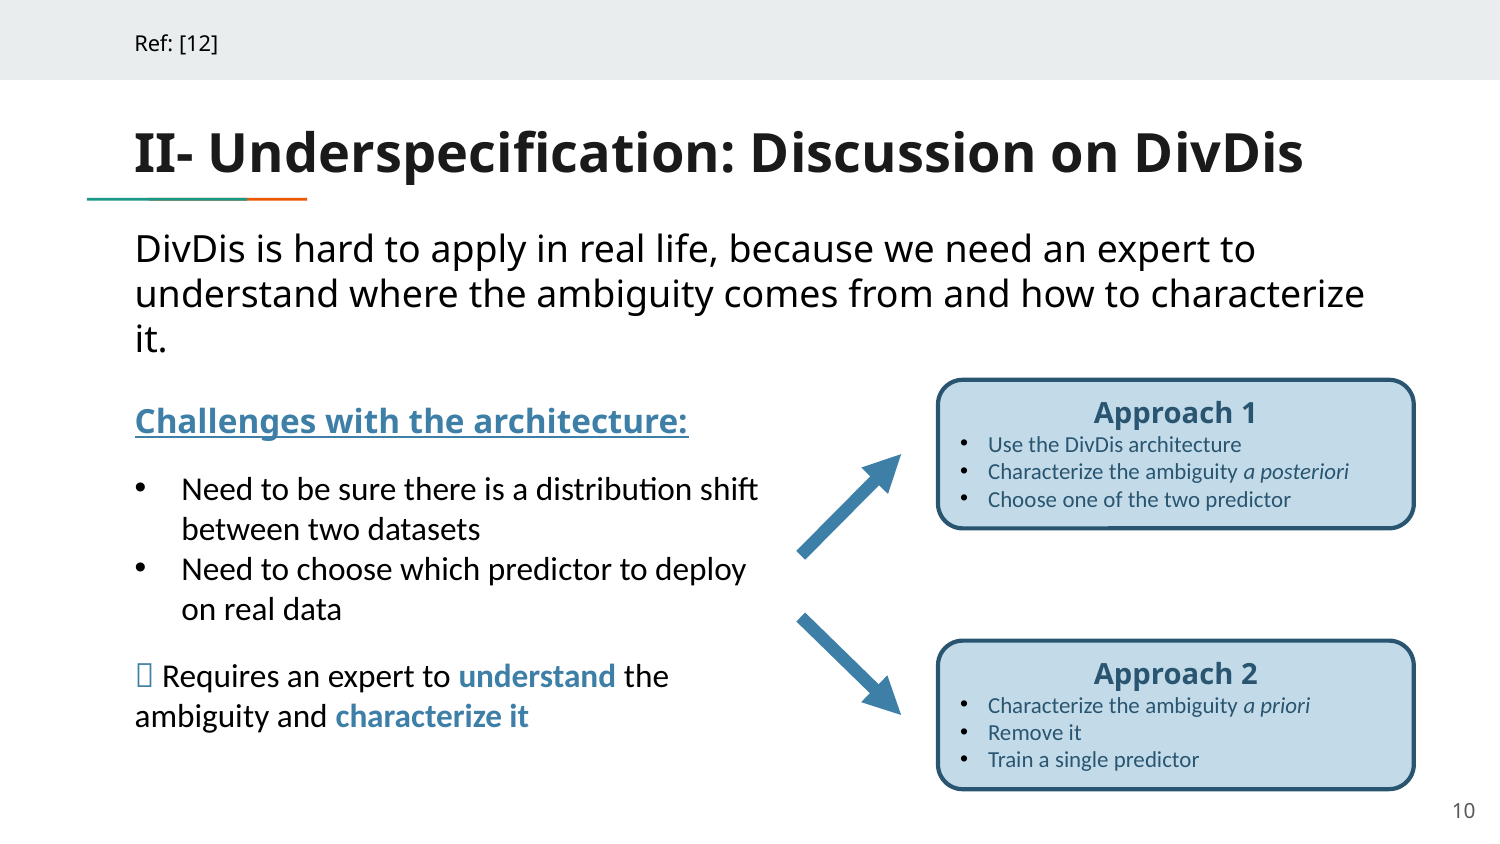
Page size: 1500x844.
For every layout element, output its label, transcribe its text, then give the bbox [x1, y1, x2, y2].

text_box DivDis is hard to apply in real life, because we need an expert to understand where the ambiguity comes from and how to characterize it. [119, 210, 1401, 376]
title II- Underspecification: Discussion on DivDis [119, 103, 1381, 192]
text_box Ref: [12] [119, 22, 234, 64]
slide_number 10 [1400, 779, 1491, 844]
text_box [800, 616, 902, 716]
text_box Approach 1 Use the DivDis architecture Characterize the ambiguity a posteriori Choose one of the two predictor [935, 377, 1416, 531]
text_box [800, 453, 902, 556]
text_box Challenges with the architecture: Need to be sure there is a distribution shift between two datasets Need to choose which predictor to deploy on real data  Requires an expert to understand the ambiguity and characterize it [119, 385, 787, 750]
text_box Approach 2 Characterize the ambiguity a priori Remove it Train a single predictor [935, 638, 1416, 792]
